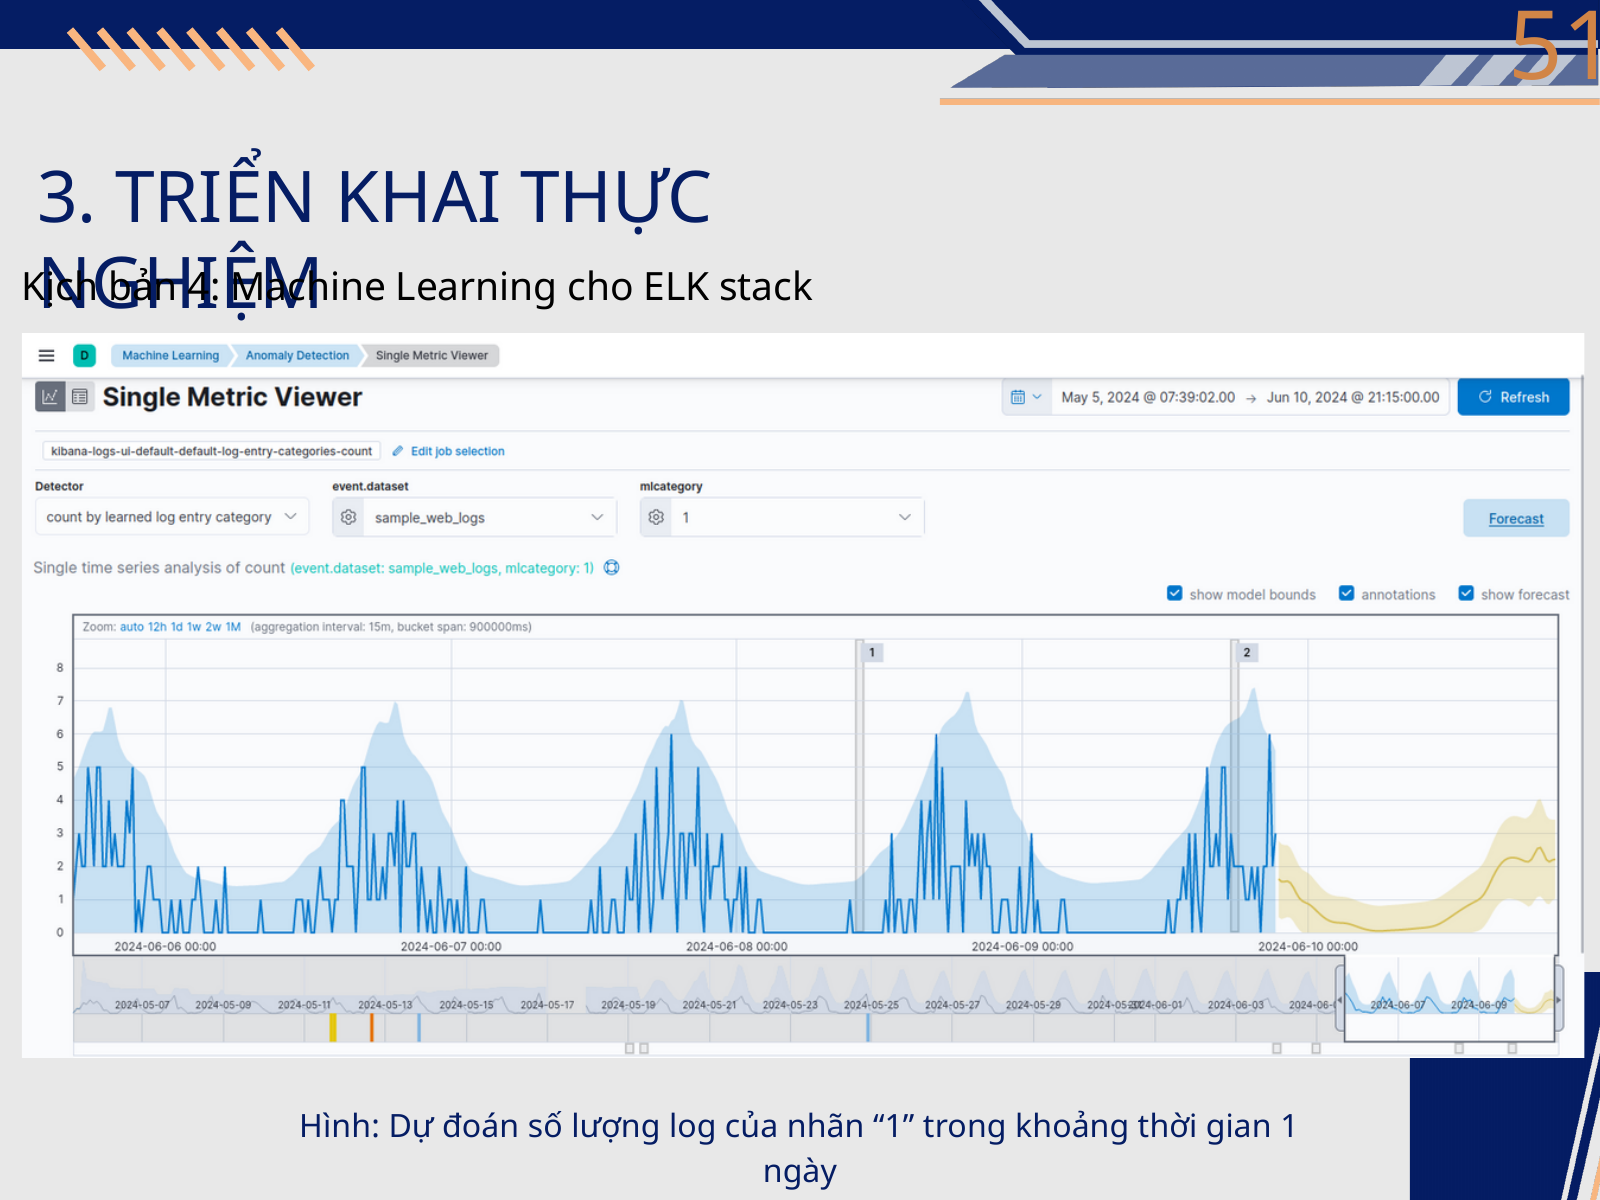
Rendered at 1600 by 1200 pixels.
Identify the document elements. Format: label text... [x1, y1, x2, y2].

text_box Kịch bản 4: Machine Learning cho ELK stack [21, 253, 1350, 309]
text_box [1409, 972, 1600, 1200]
text_box [21, 333, 1585, 1058]
text_box 3. TRIỂN KHAI THỰC NGHIỆM [37, 151, 1009, 253]
text_box Hình: Dự đoán số lượng log của nhãn “1” trong khoảng thời gian 1 ngày [295, 1098, 1305, 1189]
text_box 3. TRIỂN KHAI THỰC NGHIỆM [37, 309, 1009, 323]
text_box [0, 0, 1600, 106]
